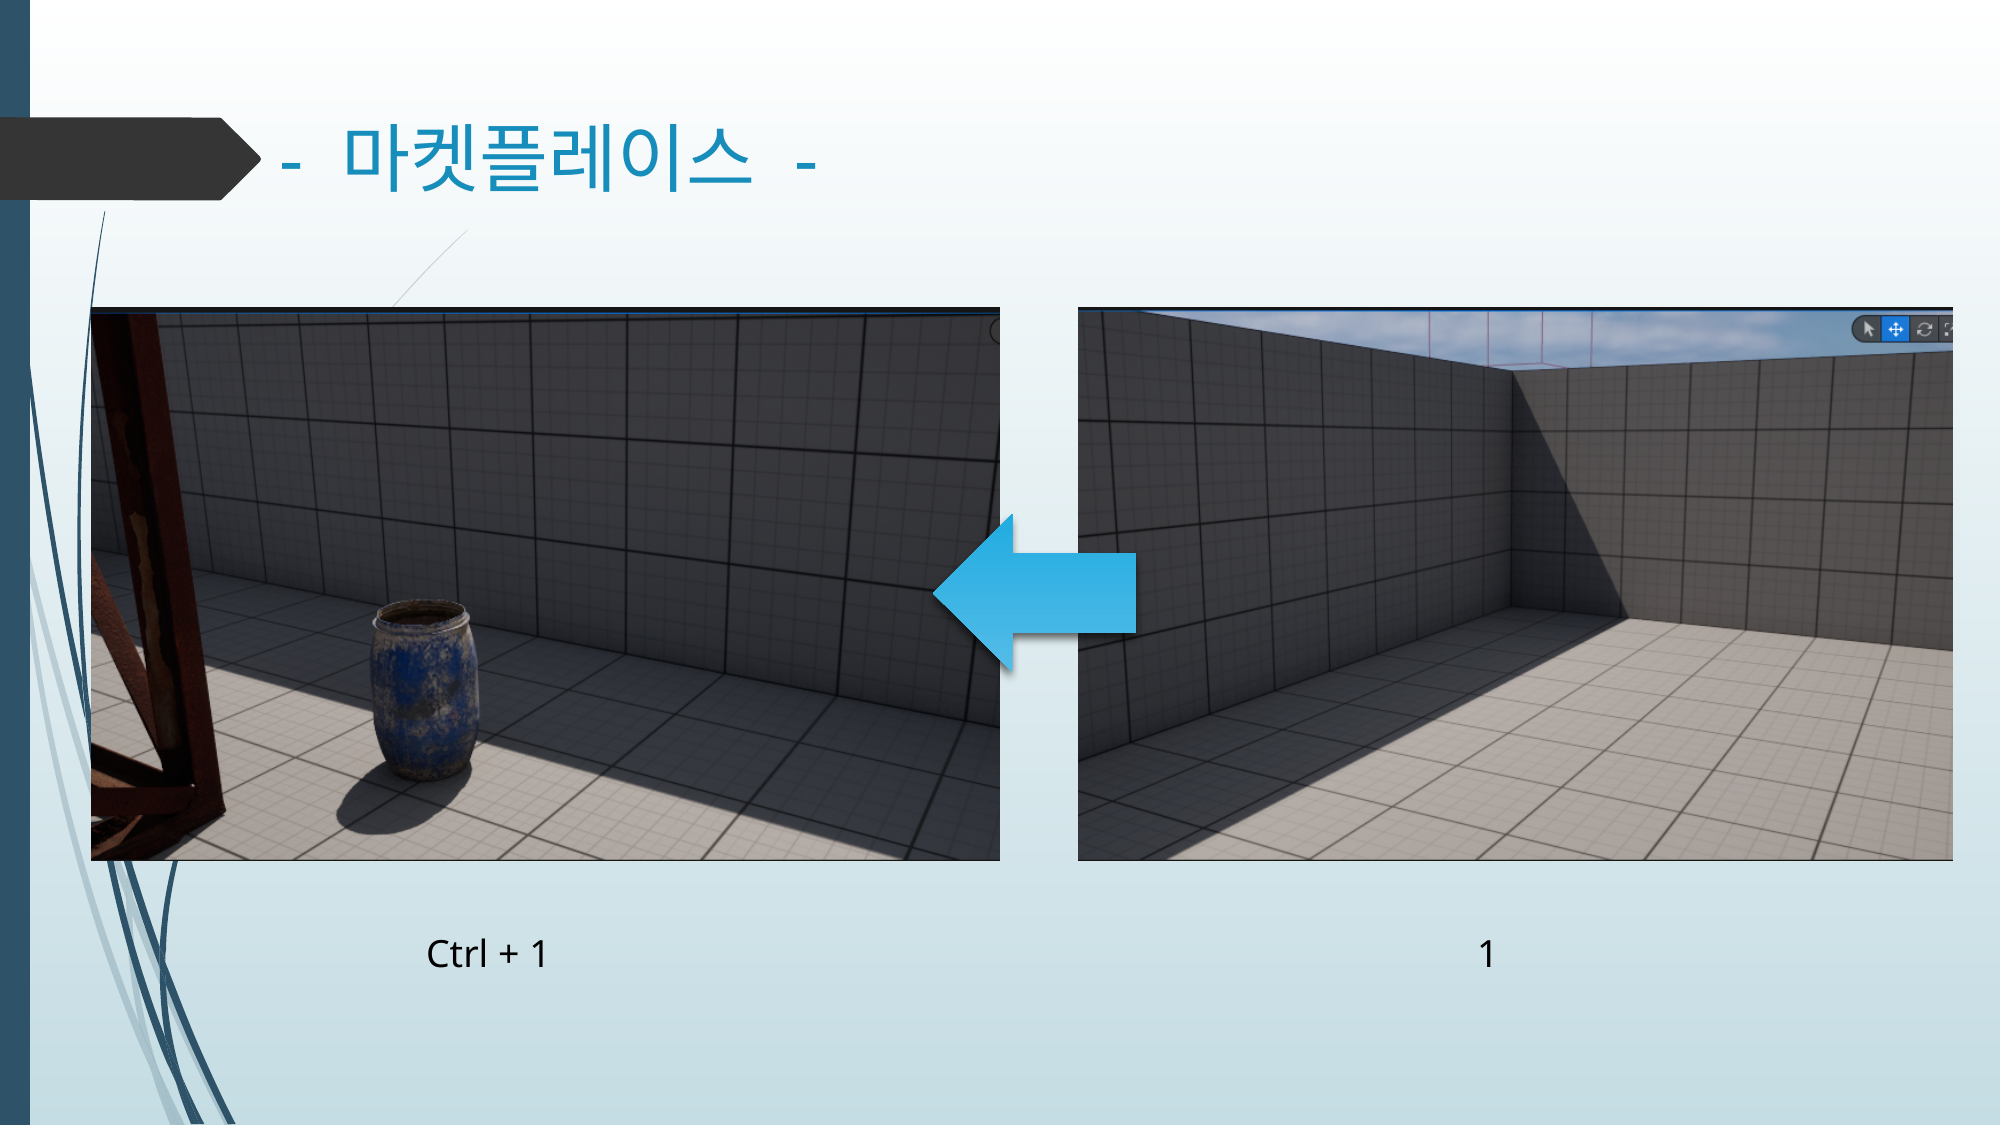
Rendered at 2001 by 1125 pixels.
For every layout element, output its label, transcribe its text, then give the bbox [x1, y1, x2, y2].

text_box [1005, 513, 1073, 673]
picture [1078, 307, 1953, 861]
text_box 1 [1462, 922, 1514, 983]
text_box Ctrl + 1 [411, 922, 569, 983]
title - 마켓플레이스 - [264, 103, 1035, 212]
picture [91, 307, 1001, 861]
